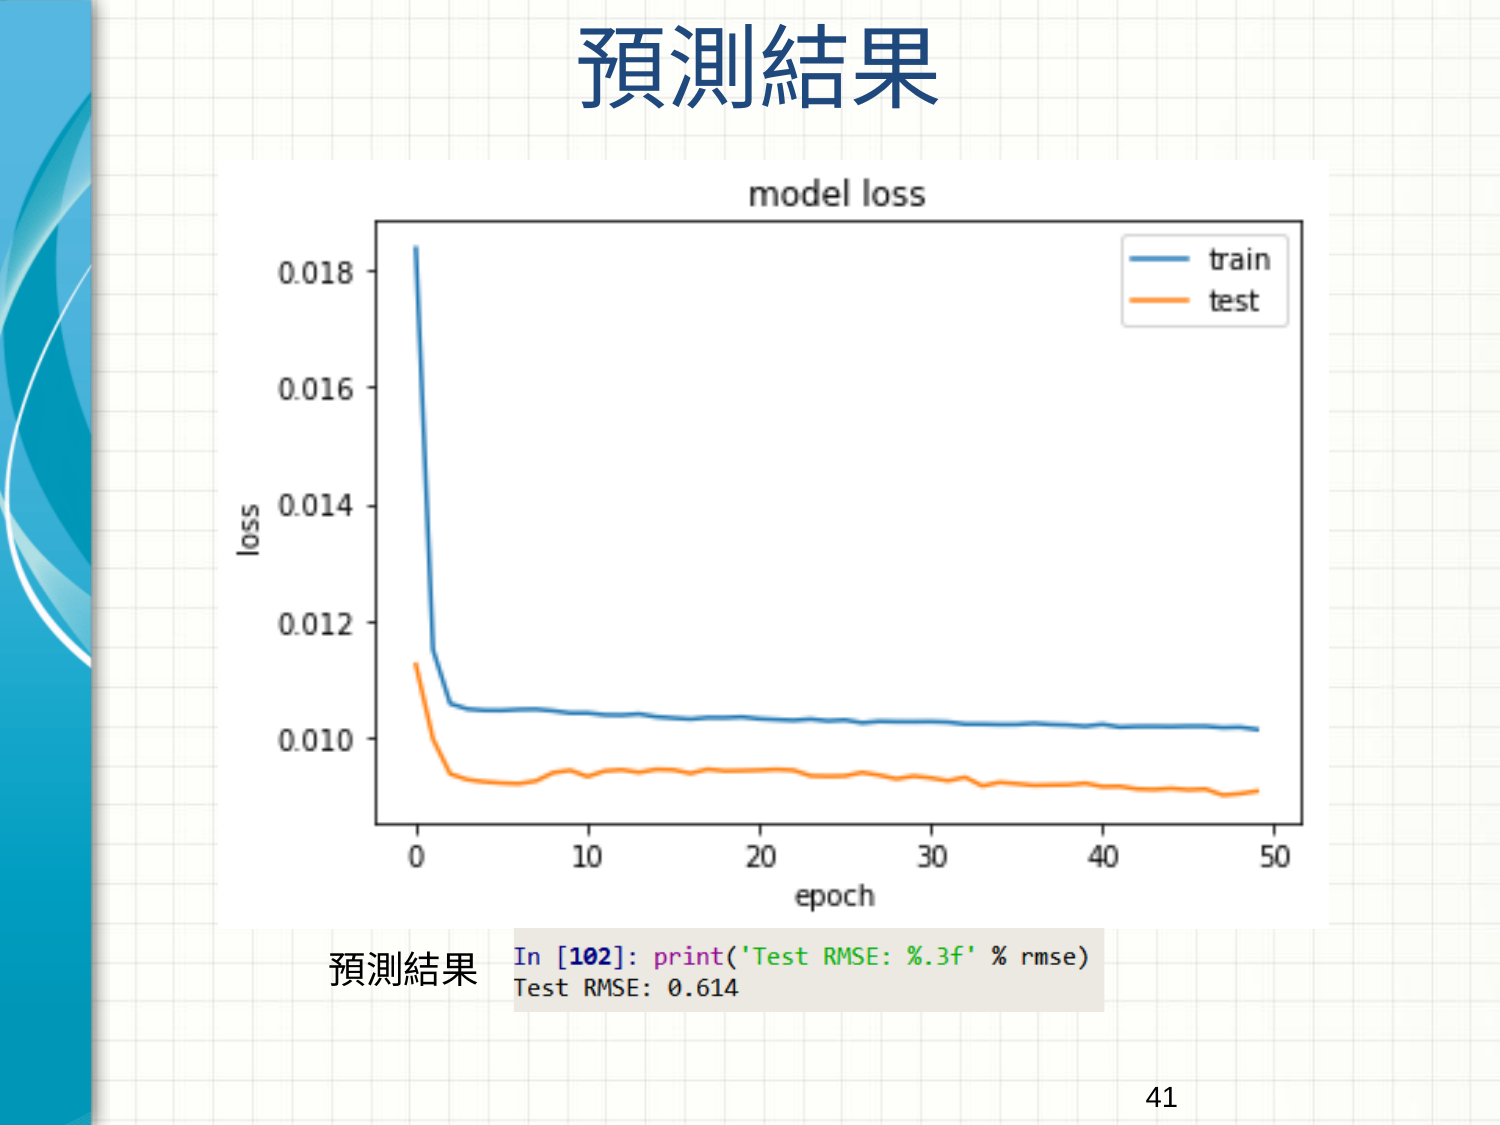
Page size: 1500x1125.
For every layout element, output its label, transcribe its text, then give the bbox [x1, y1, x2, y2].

text_box 預測結果 [53, 2, 1466, 180]
text_box 預測結果 [313, 938, 494, 999]
text_box 41 [1130, 1070, 1481, 1125]
picture [0, 0, 1500, 1125]
